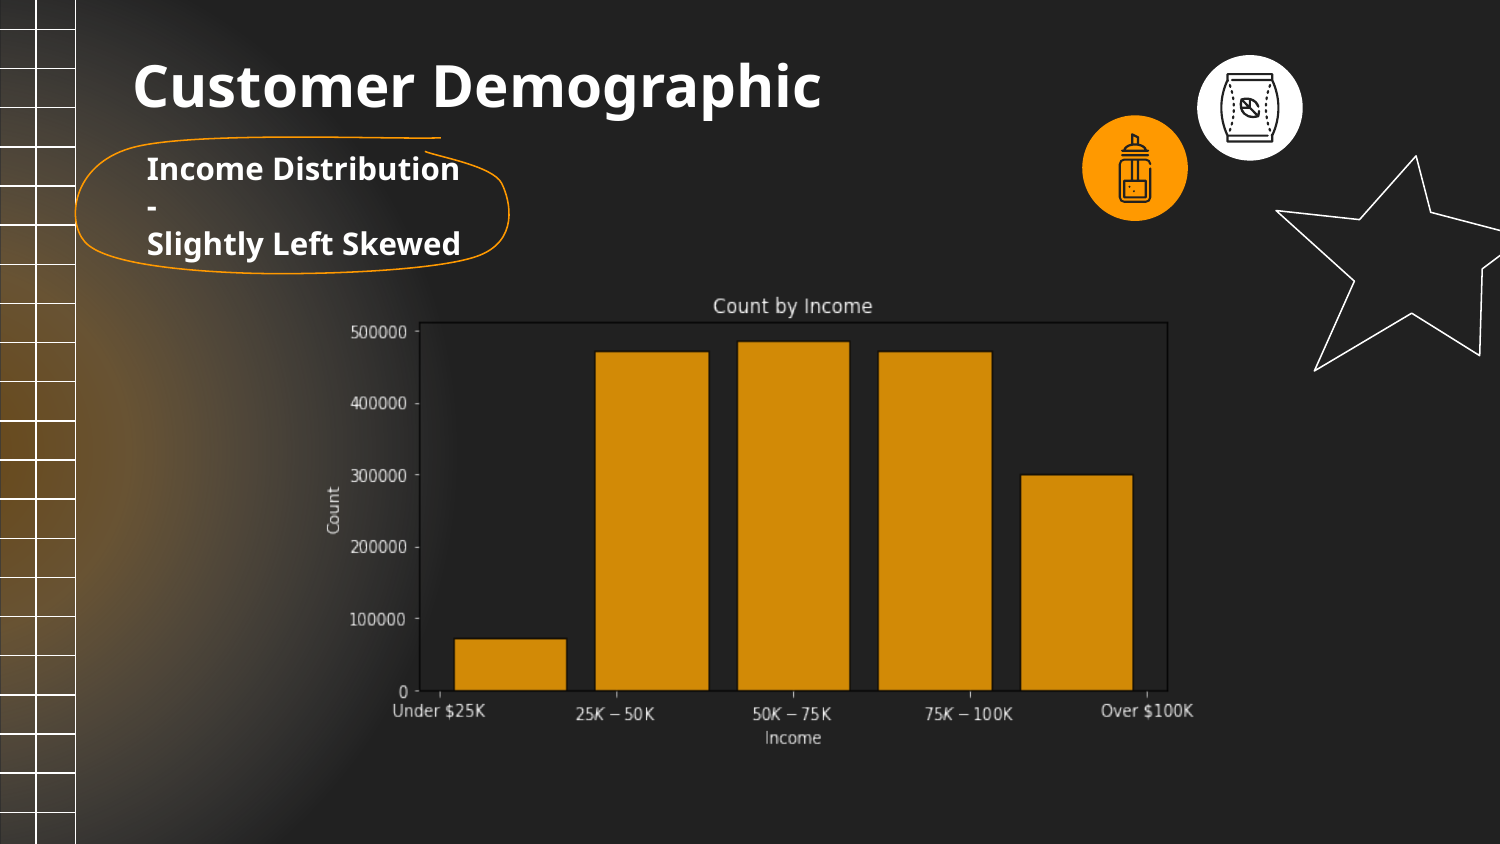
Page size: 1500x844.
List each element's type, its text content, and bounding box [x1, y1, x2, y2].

text_box [481, 168, 510, 255]
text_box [1193, 50, 1307, 165]
text_box [79, 147, 131, 262]
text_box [1076, 109, 1194, 227]
text_box Customer Demographic [117, 33, 998, 134]
title Income Distribution - Slightly Left Skewed [131, 137, 481, 274]
picture [316, 285, 1203, 759]
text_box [0, 0, 76, 844]
text_box [1276, 155, 1500, 371]
